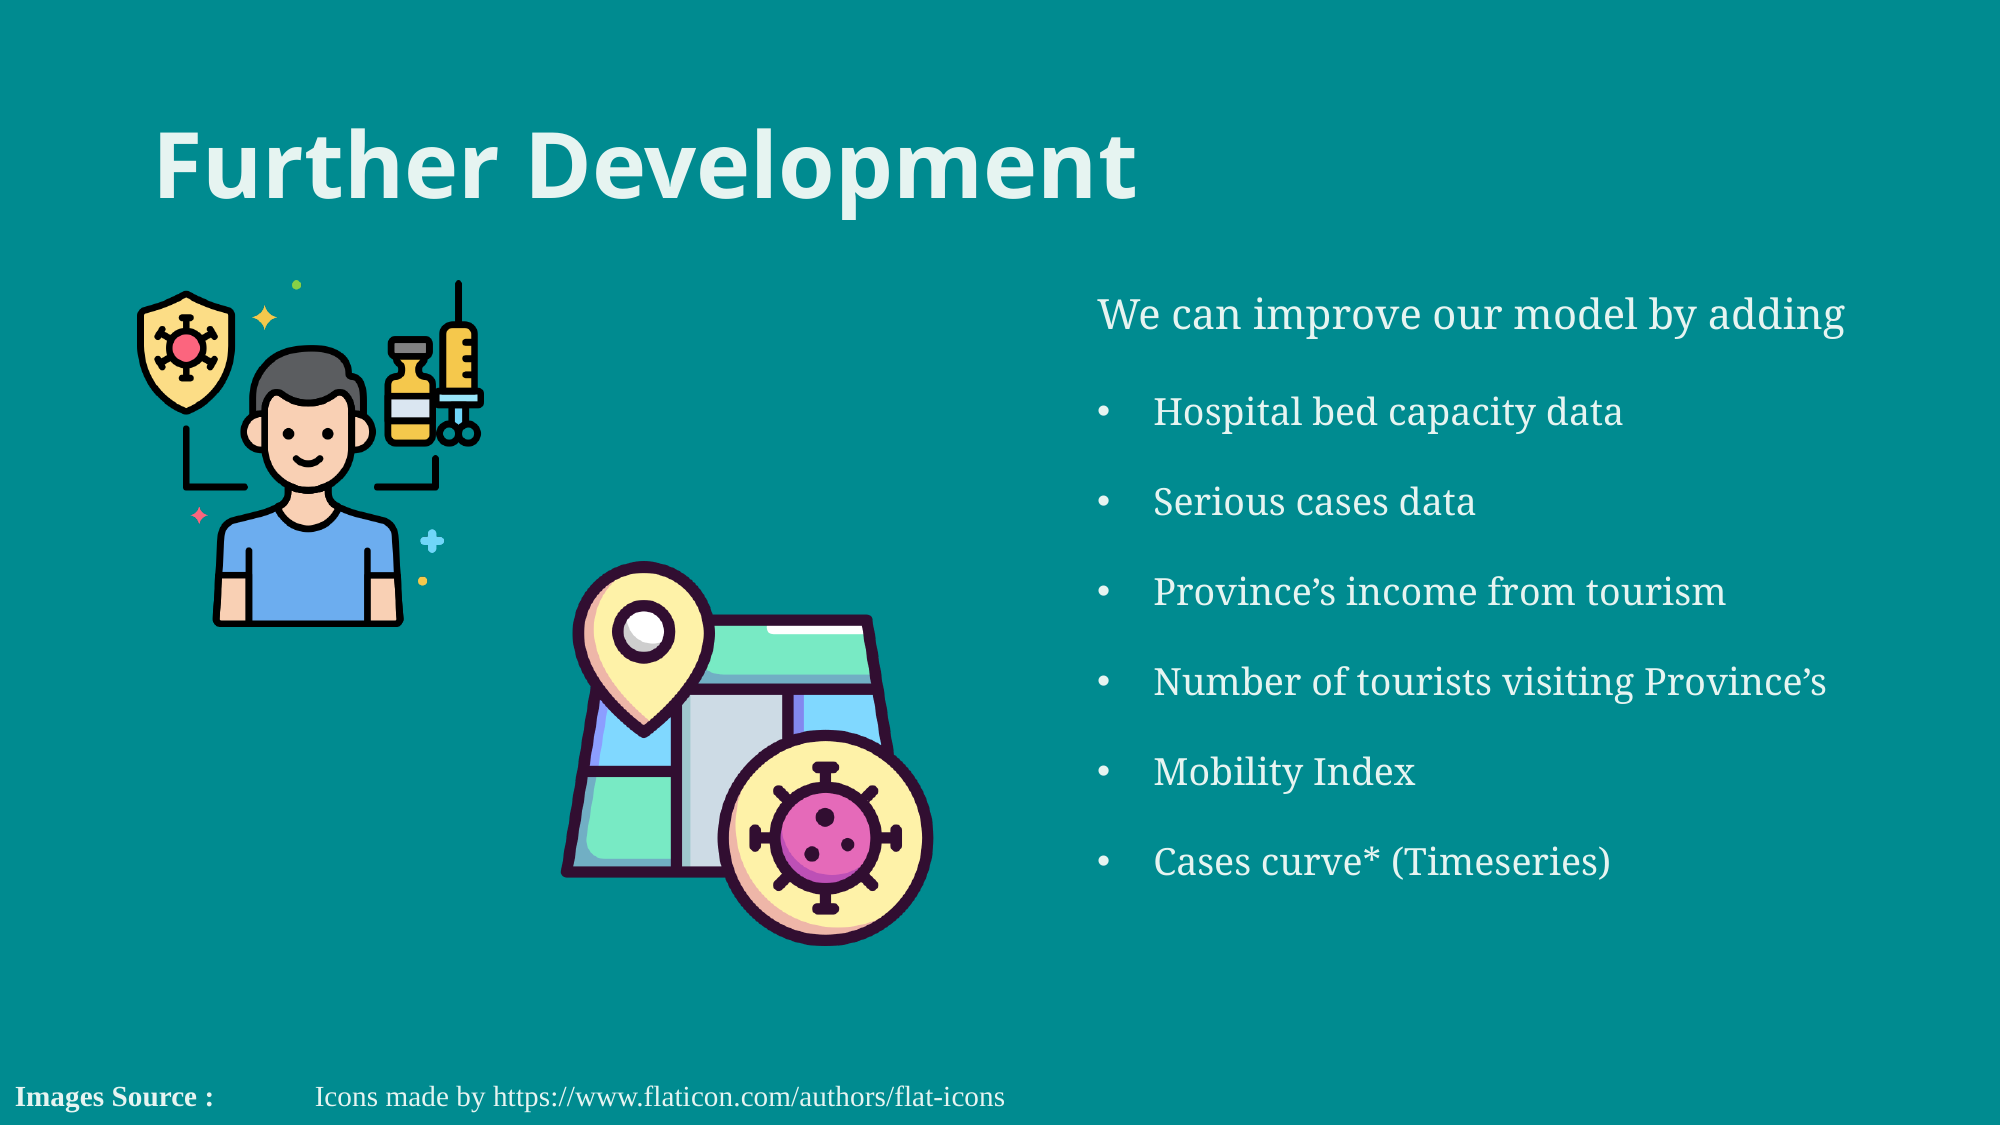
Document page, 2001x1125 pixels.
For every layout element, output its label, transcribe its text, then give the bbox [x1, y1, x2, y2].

picture [555, 561, 939, 946]
title Further Development [137, 59, 1863, 278]
text_box We can improve our model by adding Hospital bed capacity data Serious cases data Province’s income from tourism Number of tourists visiting Province’s Mobility Index Cases curve* (Timeseries) [1082, 280, 1879, 890]
picture [137, 280, 484, 627]
text_box Images Source : Icons made by https://www.flaticon.com/authors/flat-icons [0, 1069, 1955, 1120]
